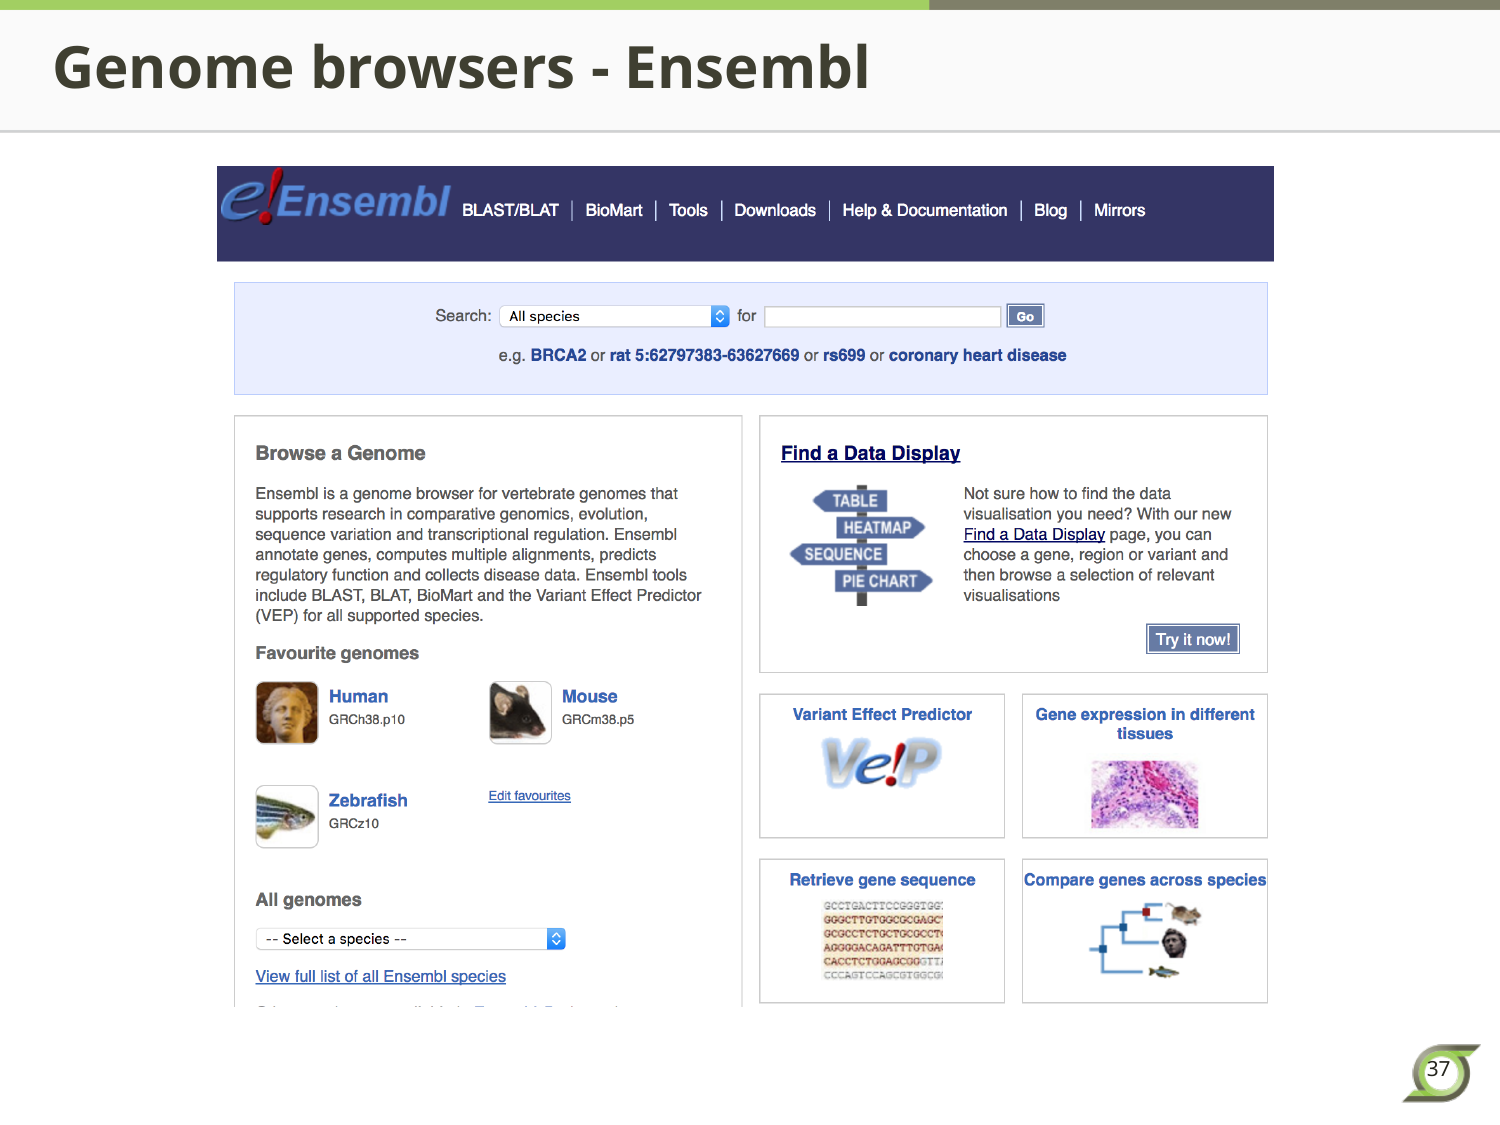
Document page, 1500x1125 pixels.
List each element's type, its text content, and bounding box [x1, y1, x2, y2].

title Genome browsers - Ensembl [37, 18, 1454, 112]
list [36, 166, 1455, 1007]
